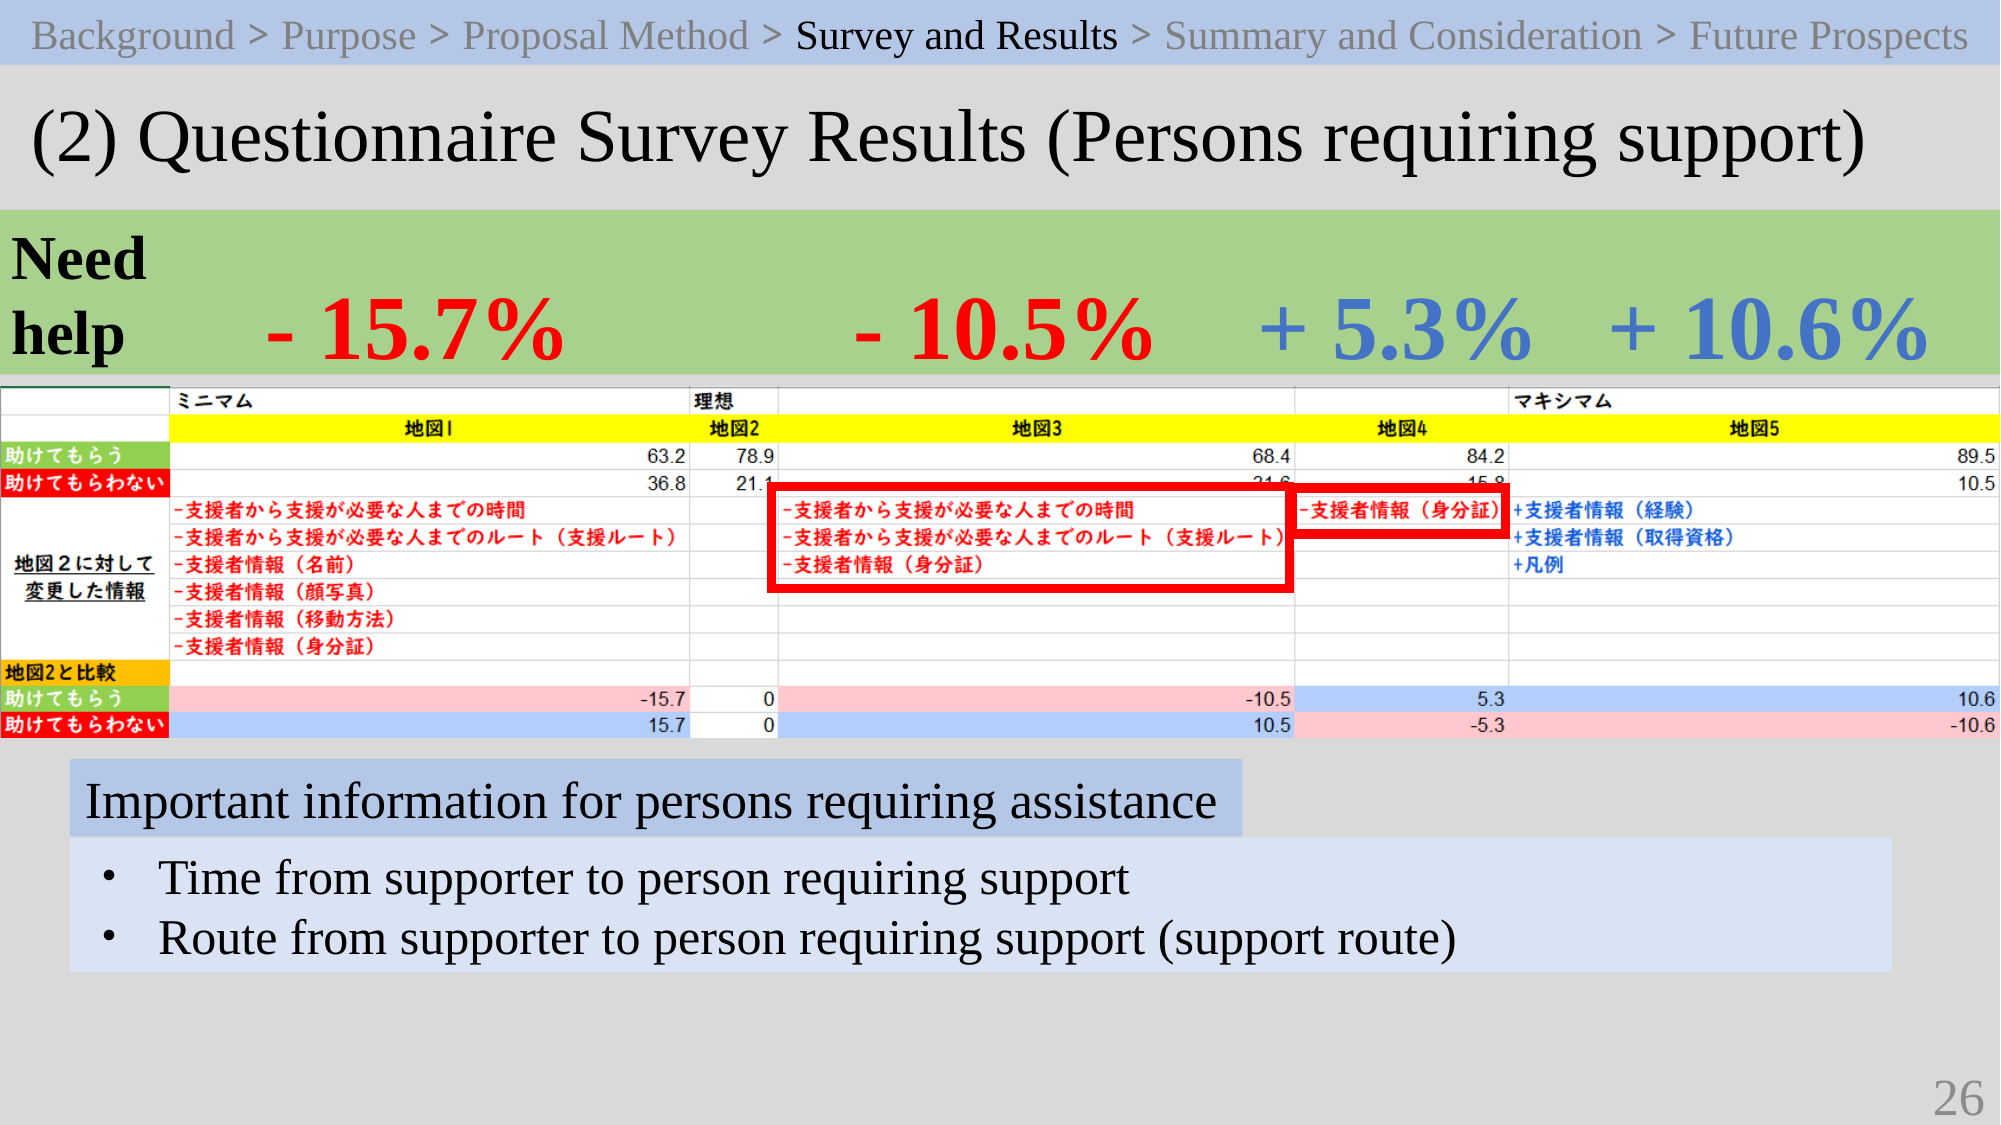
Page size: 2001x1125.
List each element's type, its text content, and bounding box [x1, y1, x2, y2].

text_box ・ Time from supporter to person requiring support ・ Route from supporter to person requiring support (support route) [70, 837, 1892, 973]
slide_number 26 [1550, 1065, 2000, 1125]
text_box - 10.5% [839, 260, 1178, 386]
text_box + 10.6% [1592, 260, 1958, 386]
text_box + 5.3% [1242, 260, 1581, 386]
text_box Important information for persons requiring assistance [70, 759, 1243, 837]
text_box - 15.7% [250, 260, 589, 386]
picture [0, 386, 2000, 739]
text_box Need help [0, 209, 2000, 375]
text_box (2) Questionnaire Survey Results (Persons requiring support) [16, 79, 2000, 185]
text_box Background > Purpose > Proposal Method > Survey and Results > Summary and Consideration > Future Prospects [0, 0, 2000, 65]
